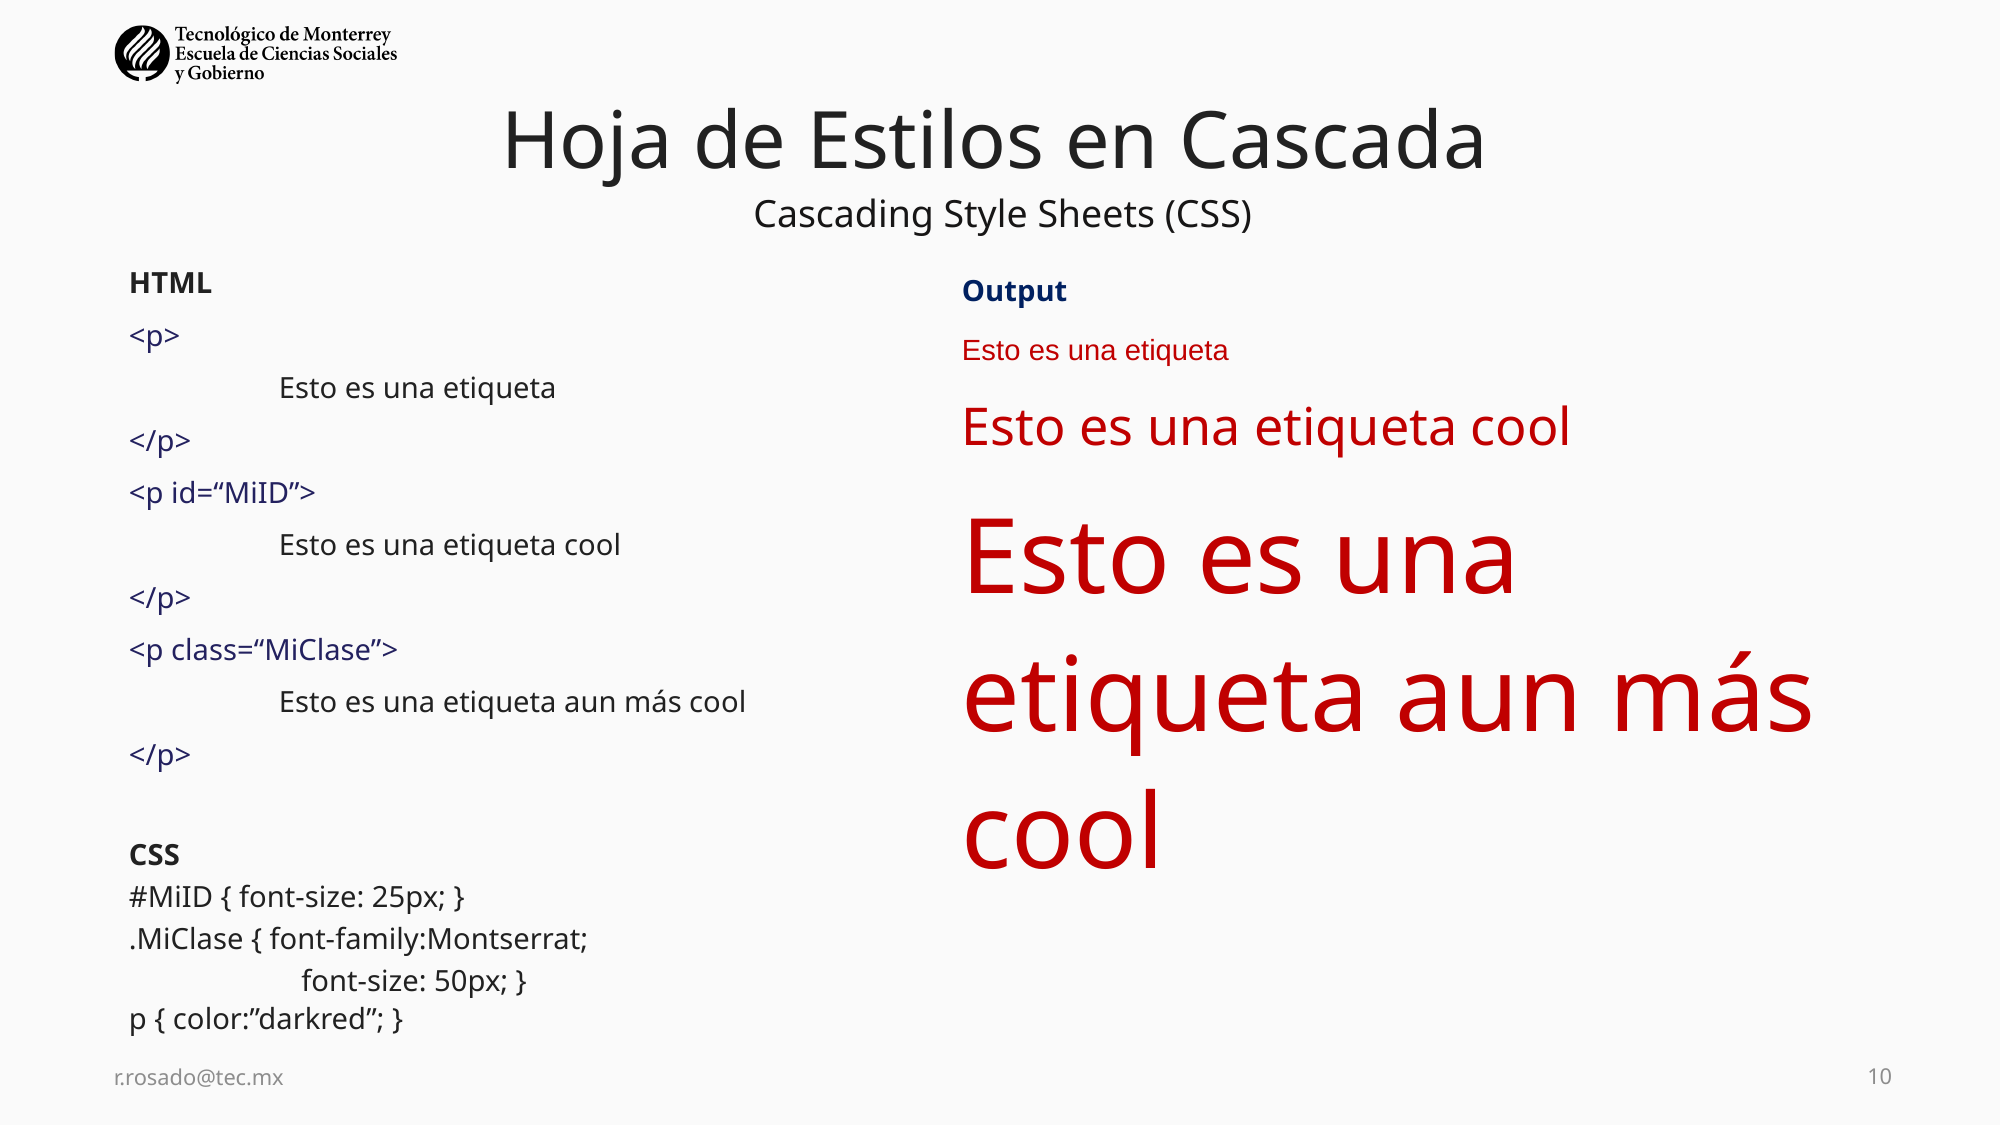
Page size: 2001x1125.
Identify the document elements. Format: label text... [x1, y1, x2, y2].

text_box Output Esto es una etiqueta Esto es una etiqueta cool Esto es una etiqueta aun más cool [946, 261, 1892, 1027]
slide_number 10 [1852, 1029, 1912, 1125]
list HTML <p> Esto es una etiqueta </p> <p id=“MiID”> Esto es una etiqueta cool </p> <p class=“MiClase”> Esto es una etiqueta aun más cool </p> [114, 261, 946, 799]
text_box Cascading Style Sheets (CSS) [114, 182, 1892, 243]
text_box CSS #MiID { font-size: 25px; } .MiClase { font-family:Montserrat; font-size: 50px; } p { color:”darkred”; } [113, 824, 929, 1056]
footer r.rosado@tec.mx [98, 1029, 1260, 1125]
title Hoja de Estilos en Cascada [96, 76, 1892, 210]
picture [111, 24, 399, 76]
